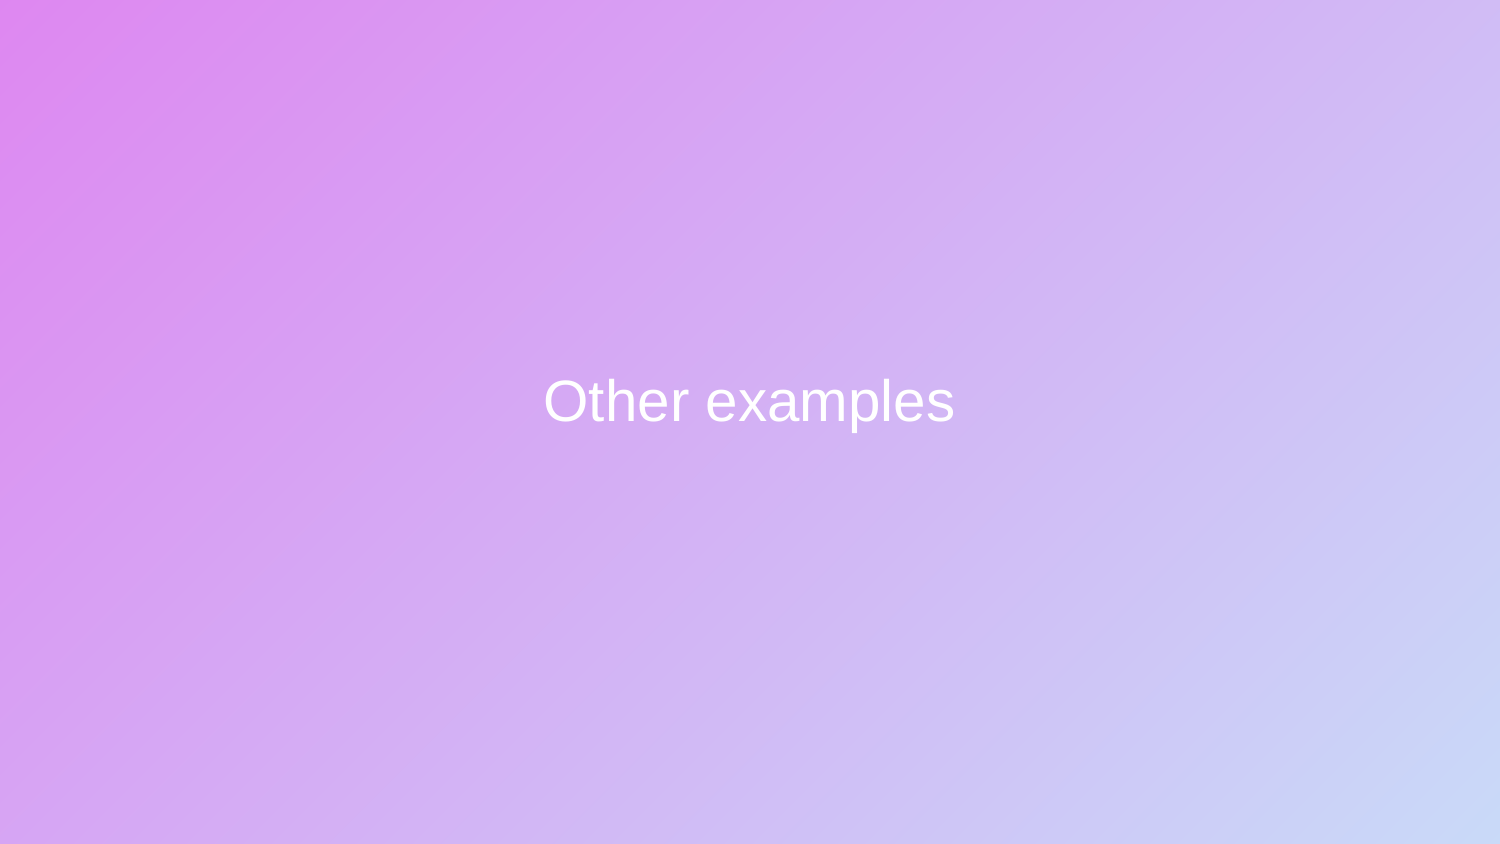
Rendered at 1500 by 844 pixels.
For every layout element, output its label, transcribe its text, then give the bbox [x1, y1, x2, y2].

title Other examples [51, 348, 1449, 442]
